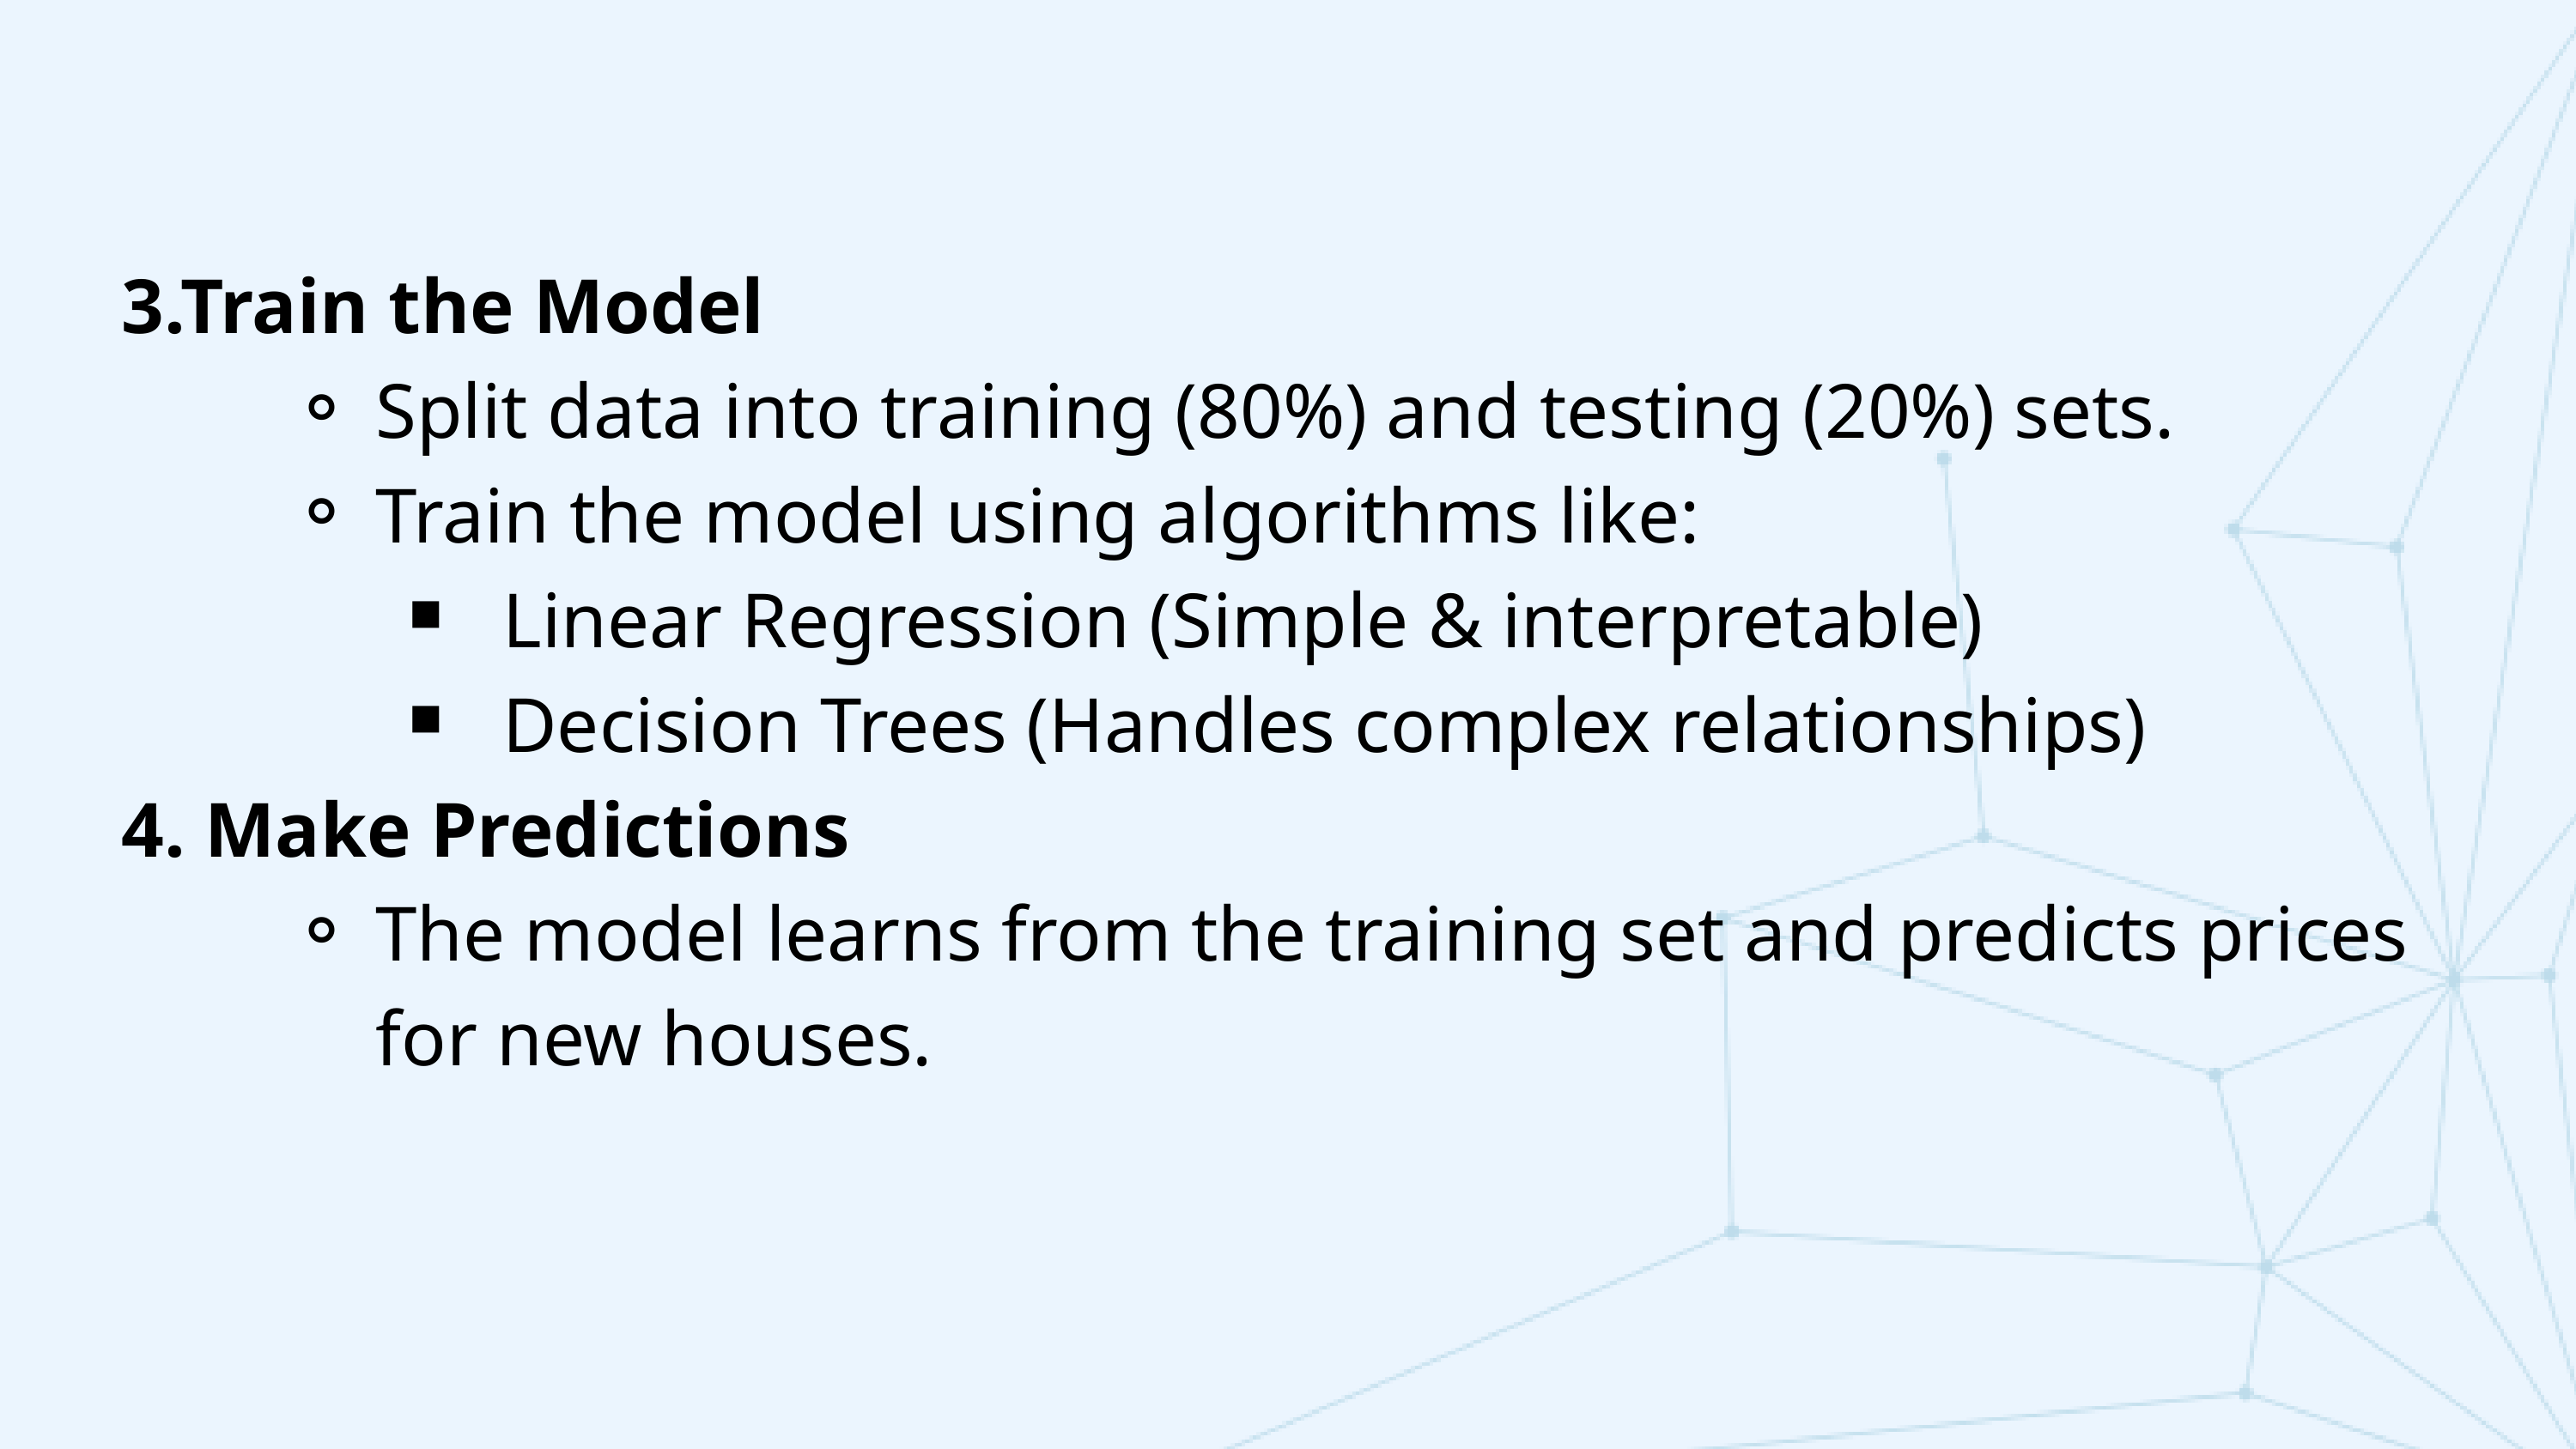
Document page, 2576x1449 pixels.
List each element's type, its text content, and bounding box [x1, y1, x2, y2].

text_box [1066, 0, 2576, 1449]
text_box 3.Train the Model Split data into training (80%) and testing (20%) sets. Train the model using algorithms like: Linear Regression (Simple & interpretable) Decision Trees (Handles complex relationships) 4. Make Predictions The model learns from the training set and predicts prices for new houses. [121, 244, 2455, 1185]
